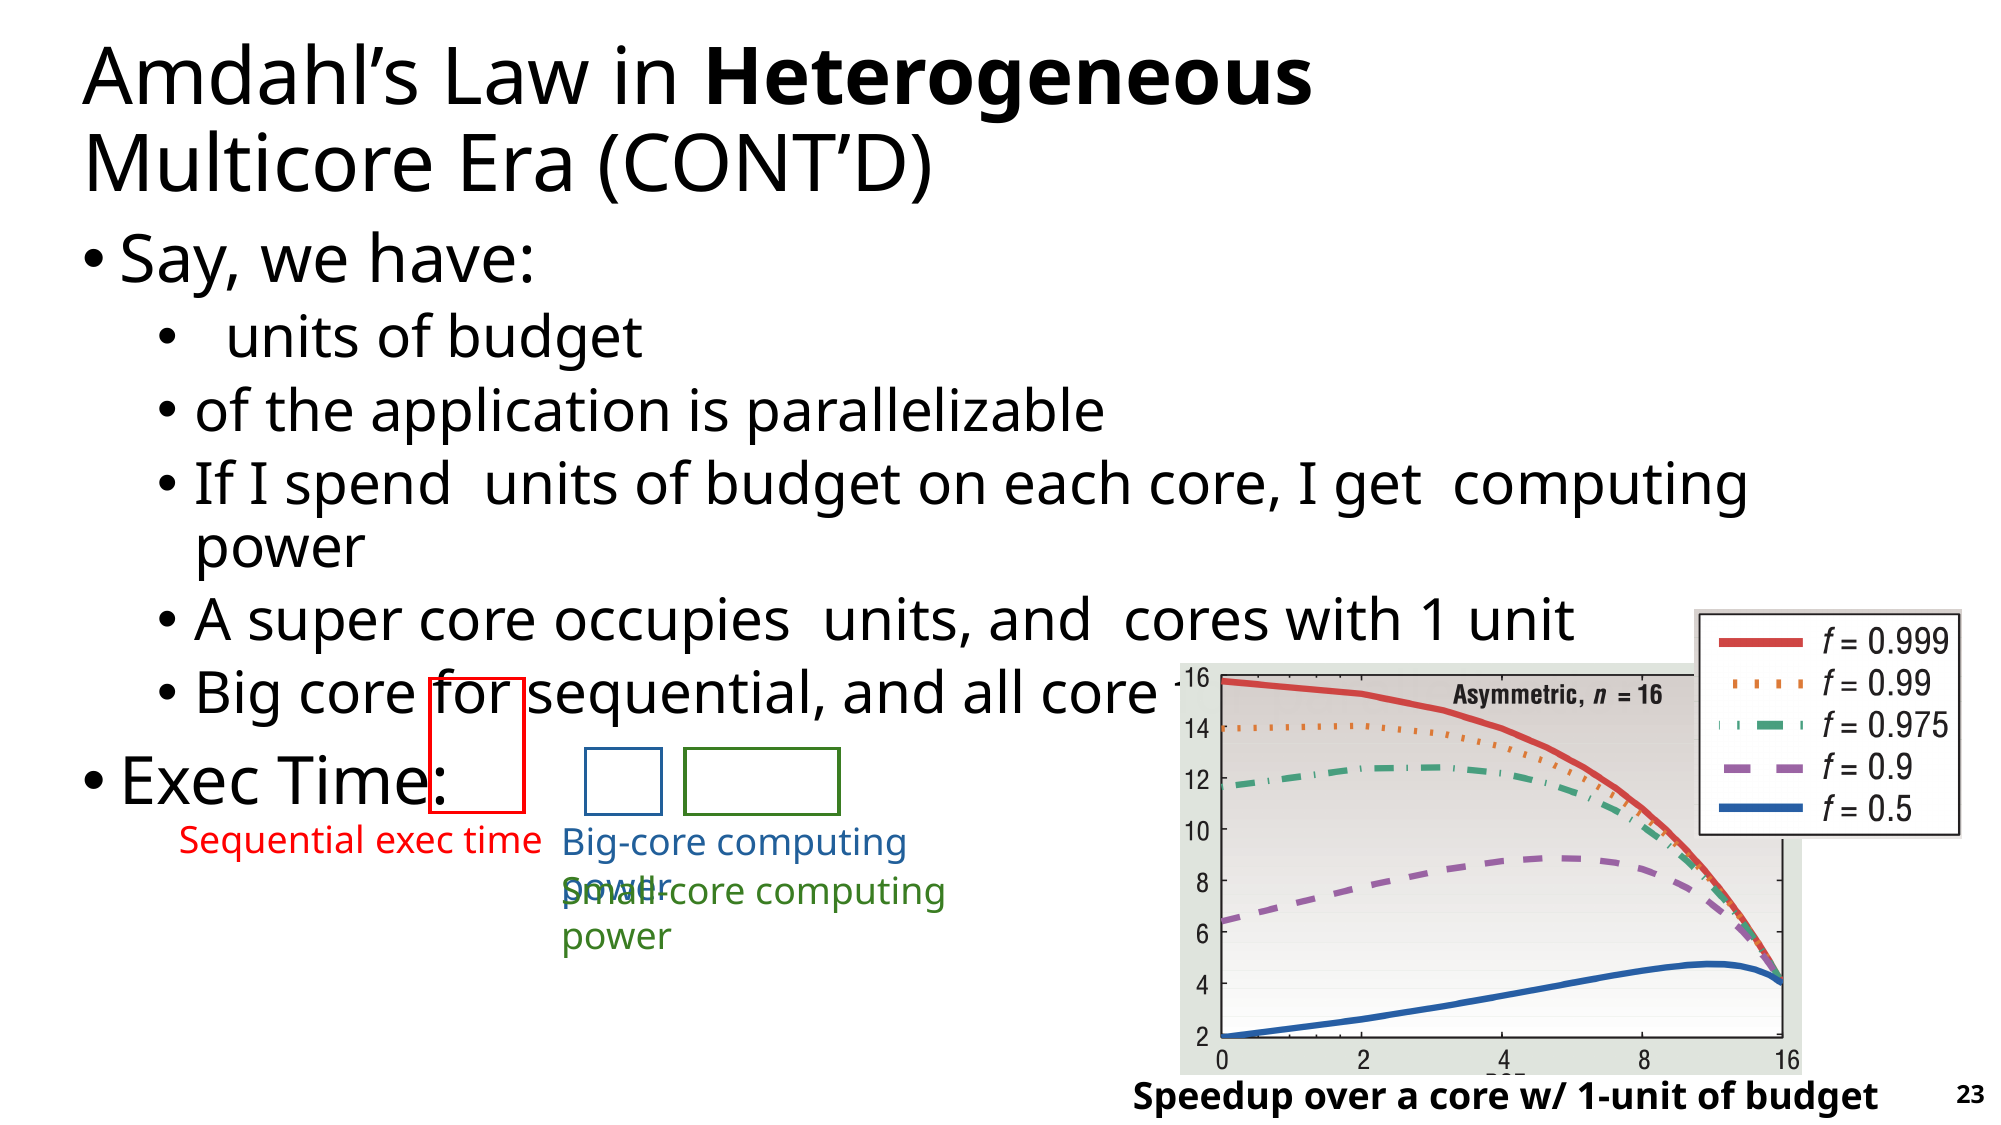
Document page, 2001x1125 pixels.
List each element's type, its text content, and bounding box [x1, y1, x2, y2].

picture [1180, 608, 1963, 1075]
text_box [584, 747, 663, 810]
text_box Sequential exec time [164, 808, 558, 869]
text_box [683, 747, 841, 816]
text_box [428, 677, 526, 808]
title Amdahl’s Law in Heterogeneous Multicore Era (CONT’D) [67, 0, 1463, 245]
text_box Speedup over a core w/ 1-unit of budget [1118, 1064, 1895, 1125]
text_box Big-core computing power [546, 810, 1012, 859]
text_box Small-core computing power [546, 859, 1051, 965]
slide_number 23 [1895, 1065, 2000, 1125]
